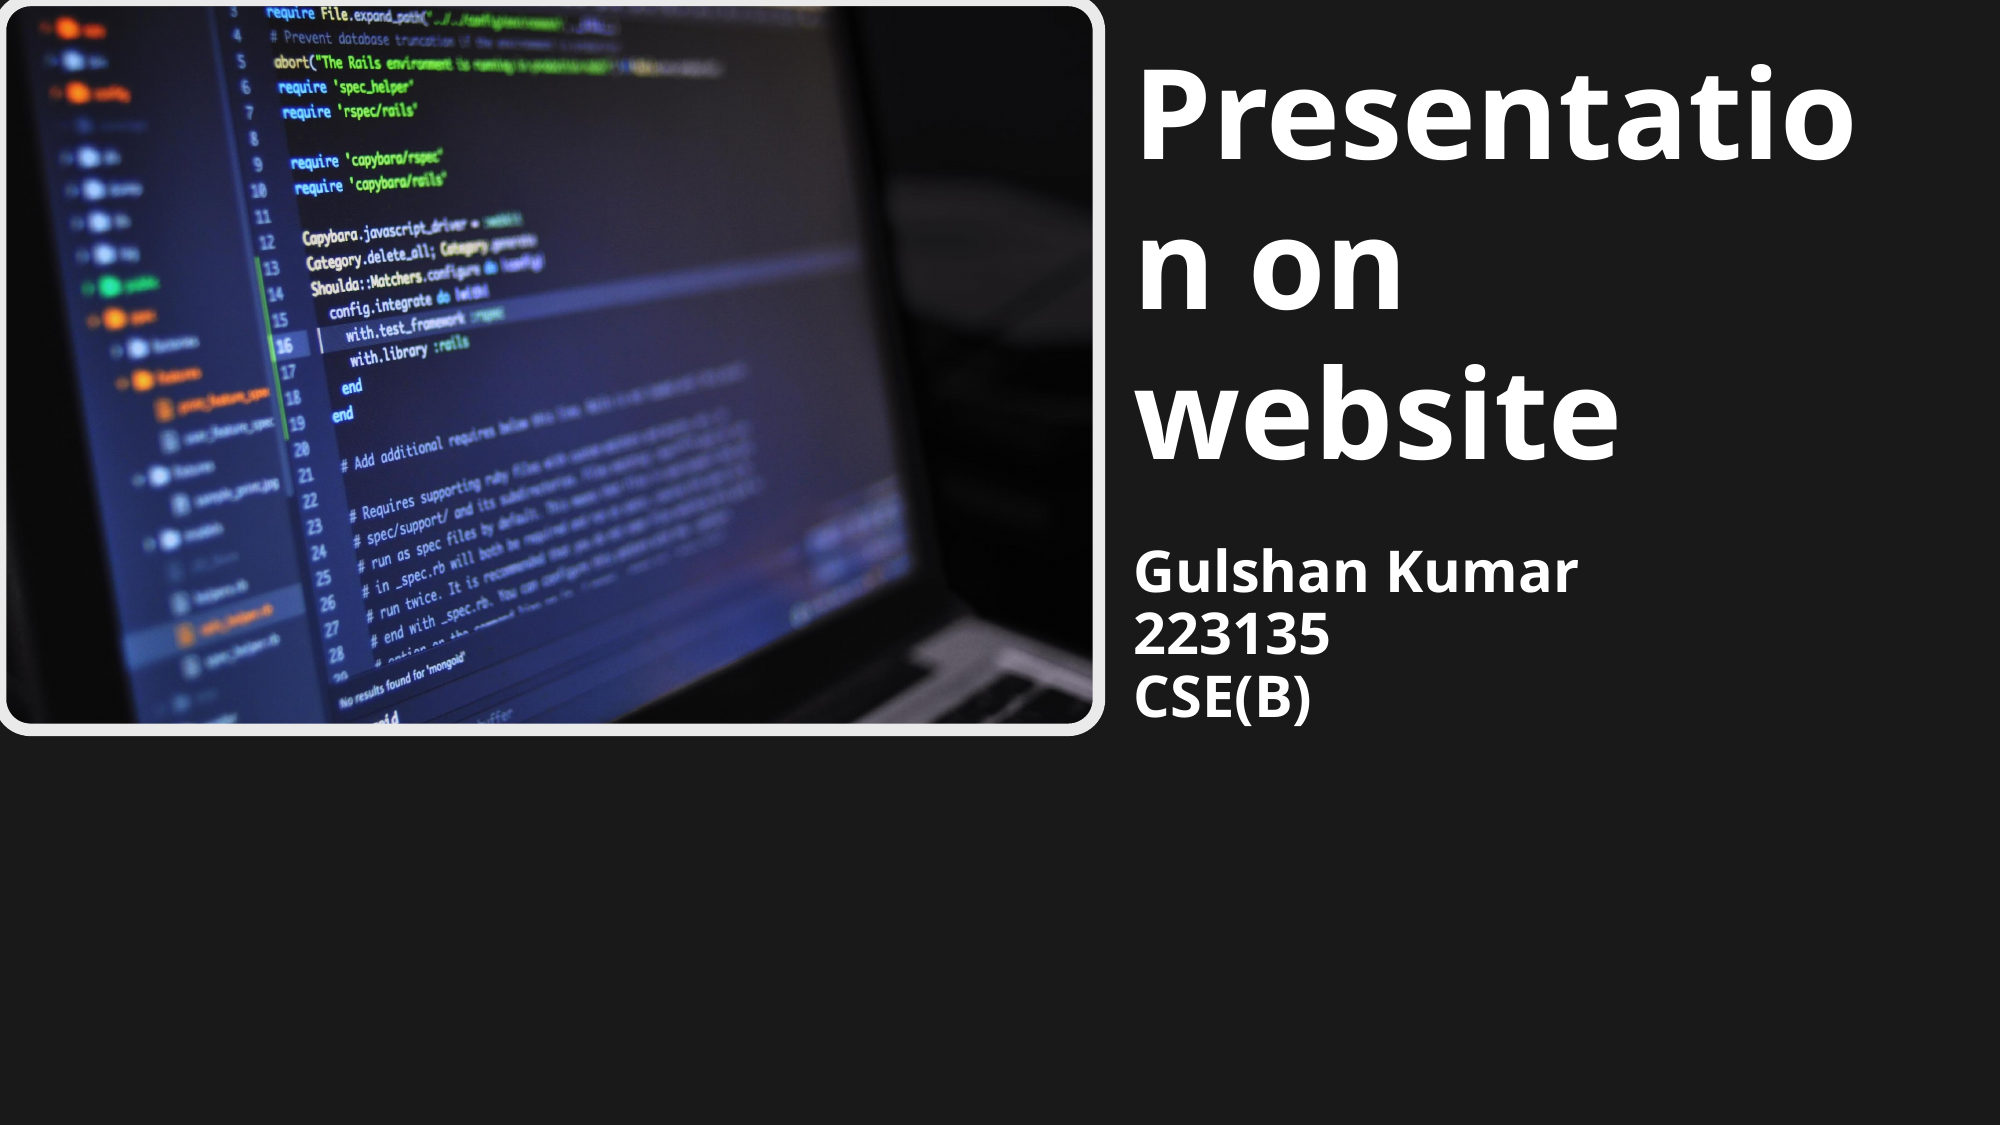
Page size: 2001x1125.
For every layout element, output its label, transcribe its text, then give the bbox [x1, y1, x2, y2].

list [0, 0, 1100, 731]
text_box Presentation on website [1118, 27, 1882, 493]
title Gulshan Kumar 223135 CSE(B) [1118, 493, 1714, 1050]
